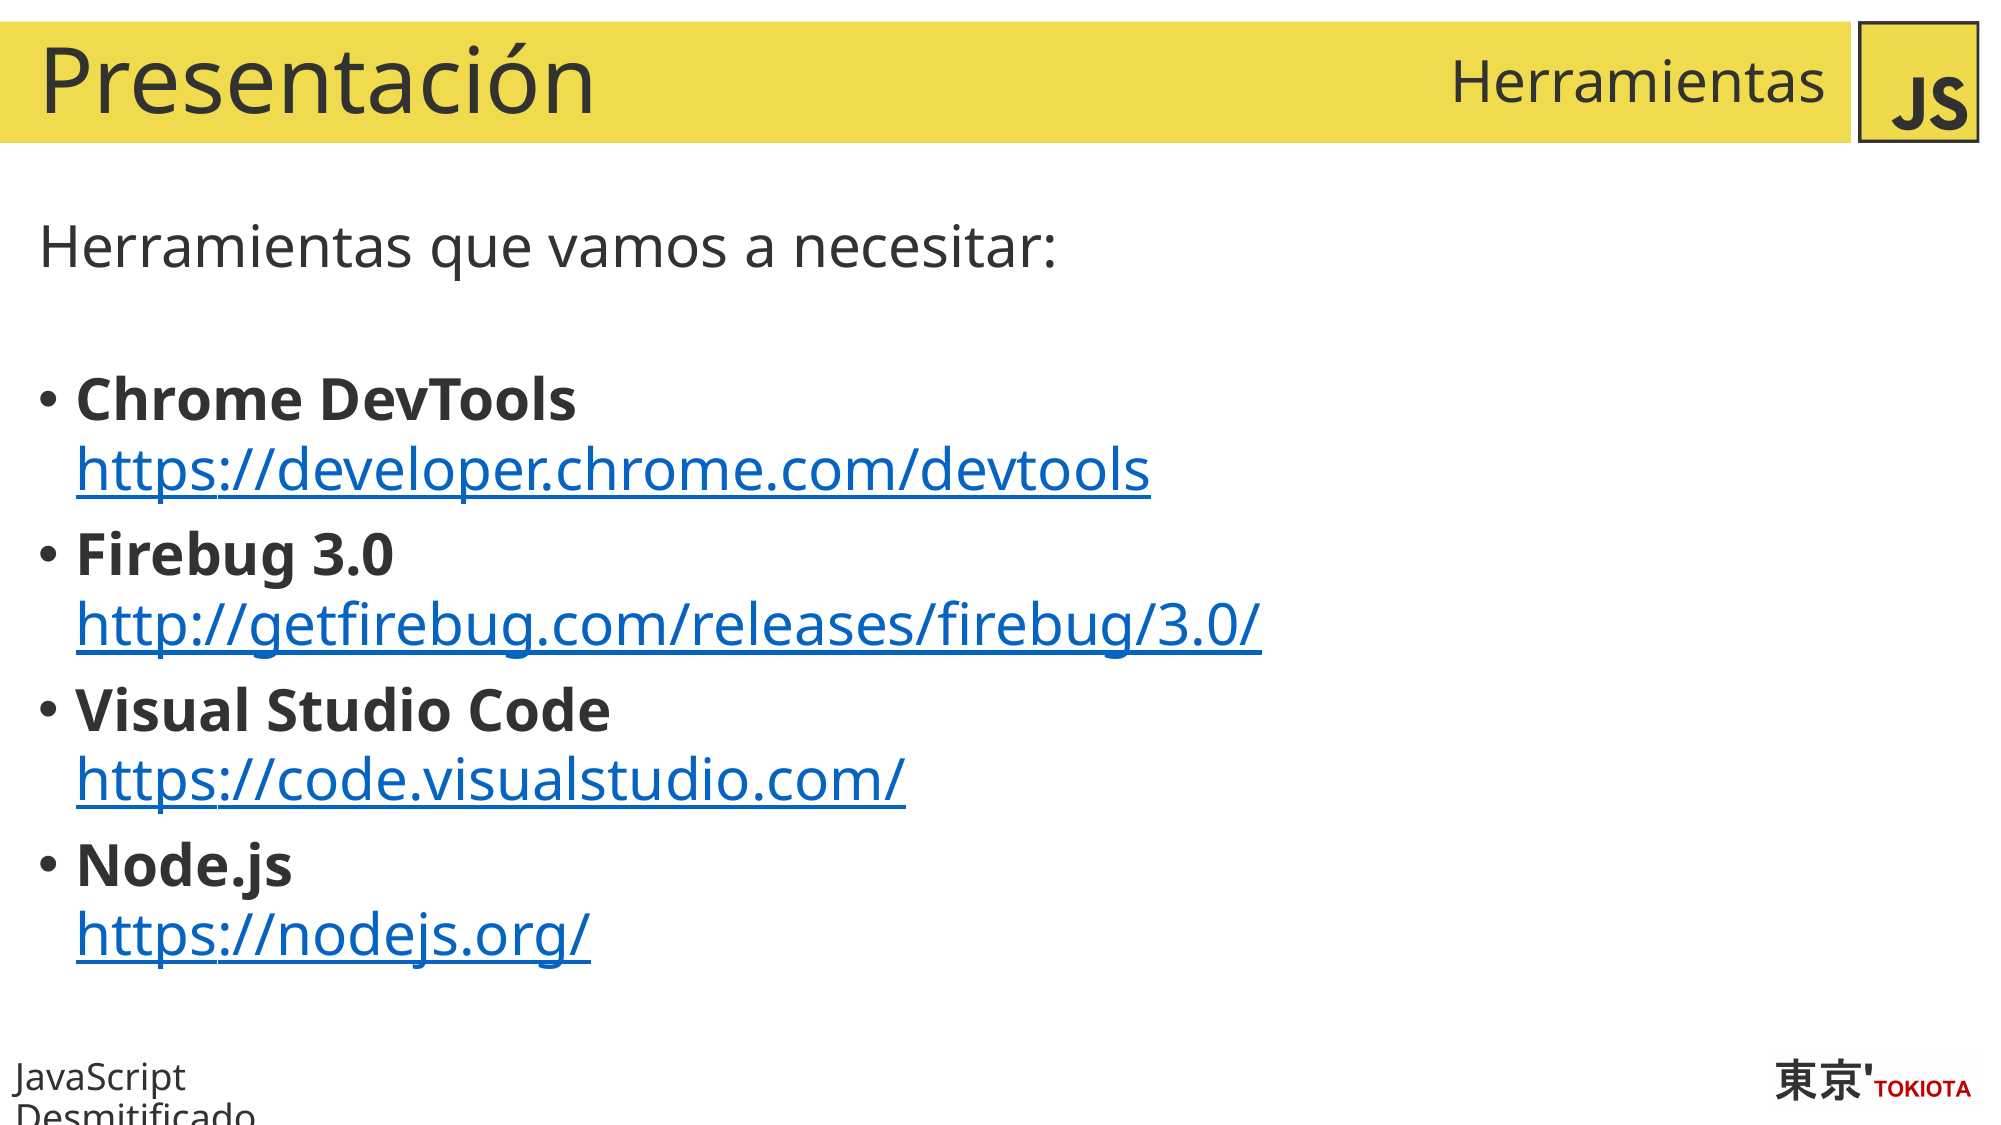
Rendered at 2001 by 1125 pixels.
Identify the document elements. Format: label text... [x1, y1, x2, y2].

list Herramientas que vamos a necesitar: Chrome DevTools https://developer.chrome.com/devtools Firebug 3.0 http://getfirebug.com/releases/firebug/3.0/ Visual Studio Code https://code.visualstudio.com/ Node.js https://nodejs.org/ [23, 209, 1979, 1019]
picture [1774, 1050, 1979, 1105]
picture [1858, 21, 1980, 143]
title Presentación [23, 27, 1353, 139]
list Herramientas [1368, 44, 1841, 139]
